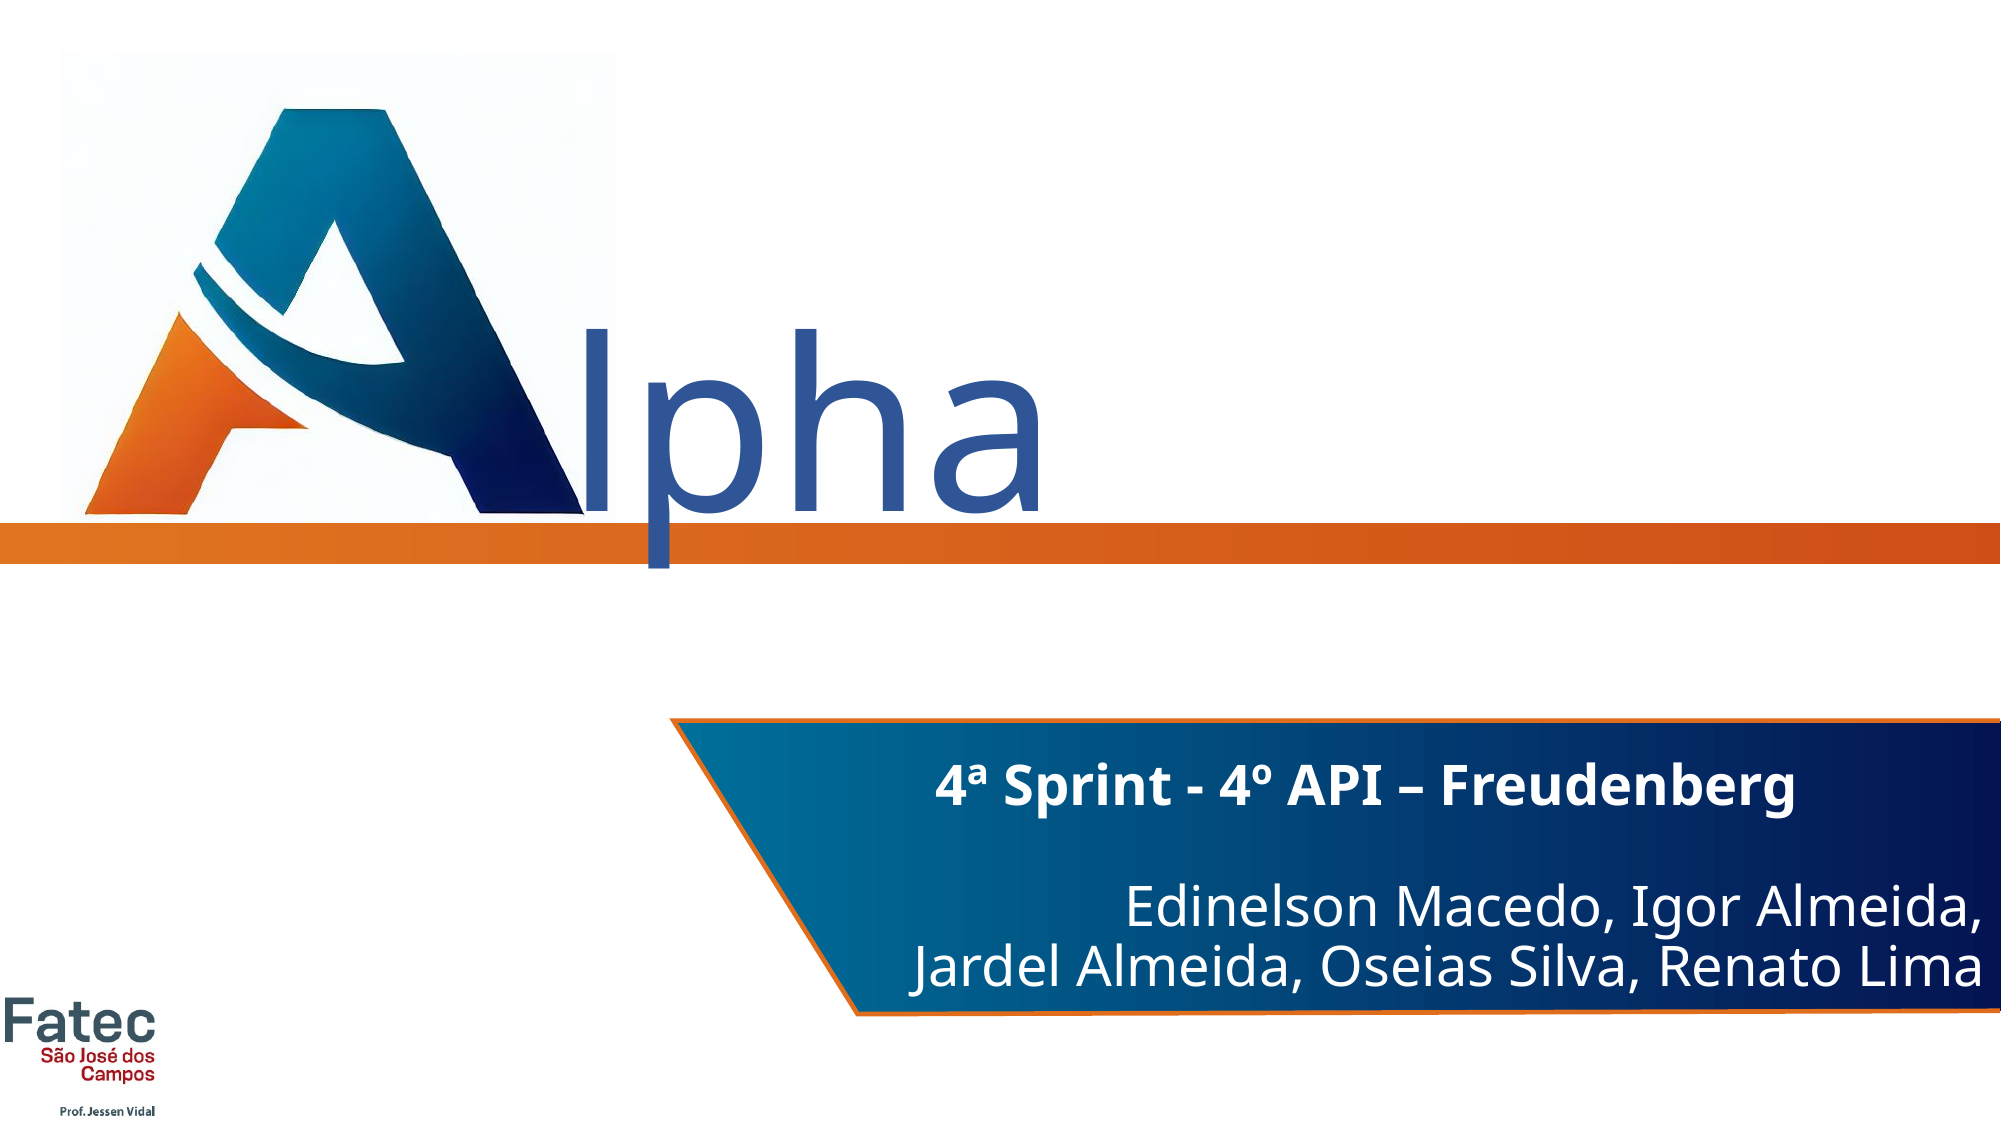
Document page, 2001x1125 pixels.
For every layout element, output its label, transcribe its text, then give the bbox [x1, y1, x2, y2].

text_box [671, 719, 2000, 818]
text_box [0, 522, 60, 565]
picture [60, 52, 616, 565]
text_box [1189, 522, 2000, 565]
picture [3, 982, 168, 1125]
title lpha [436, 179, 1189, 571]
subtitle 4ª Sprint - 4º API – Freudenberg Edinelson Macedo, Igor Almeida, Jardel Almeida, Oseias Silva, Renato Lima [733, 748, 2000, 1006]
text_box [851, 1006, 2000, 1016]
